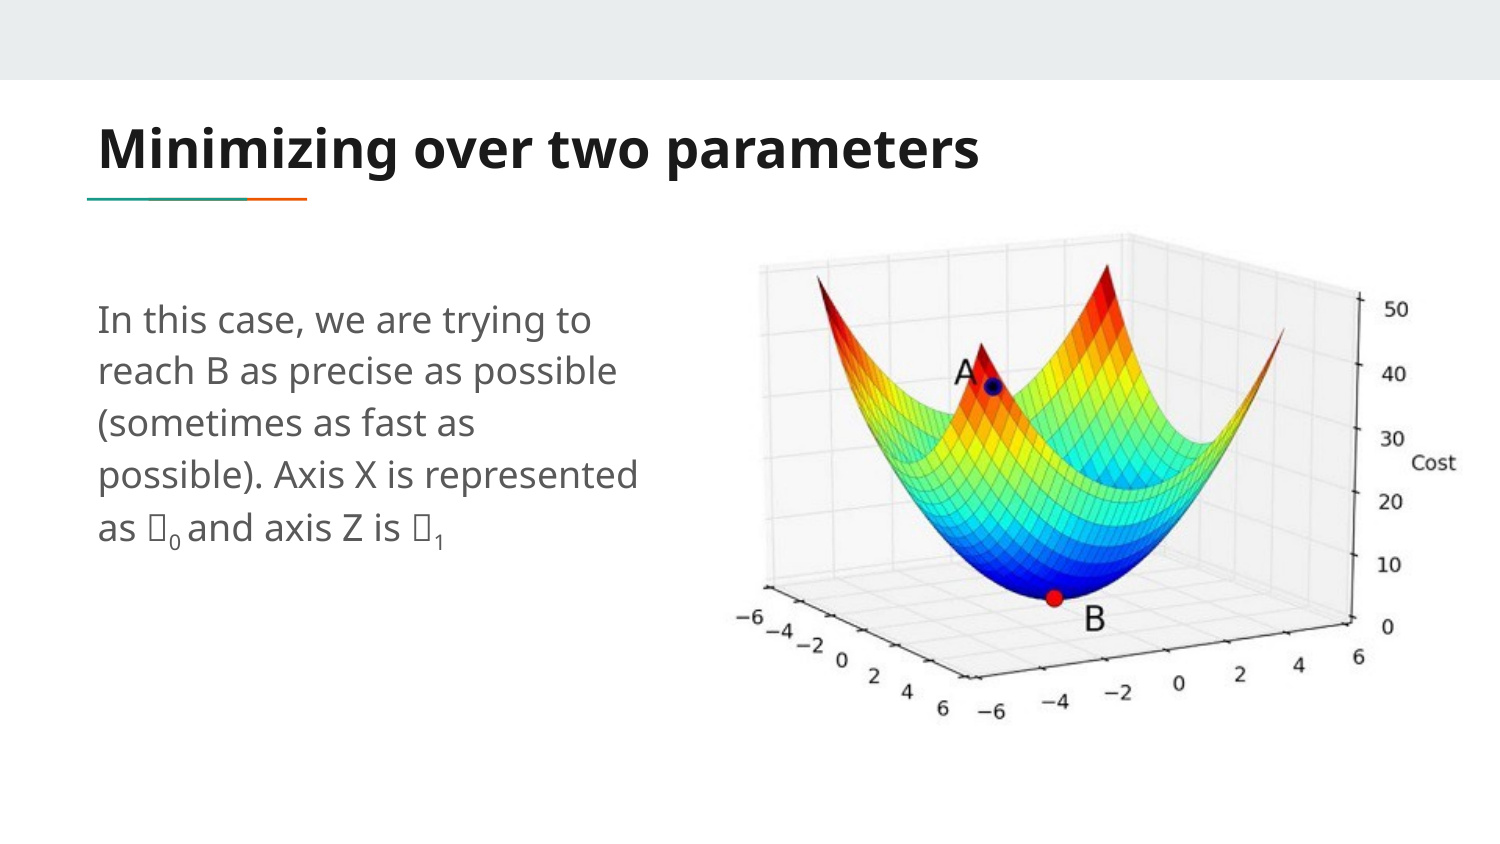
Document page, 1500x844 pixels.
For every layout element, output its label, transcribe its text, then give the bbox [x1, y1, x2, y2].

picture [711, 187, 1494, 732]
list In this case, we are trying to reach B as precise as possible (sometimes as fast as possible). Axis X is represented as 𝜗0 and axis Z is 𝜗1 [82, 273, 665, 645]
title Minimizing over two parameters [82, 99, 1344, 188]
